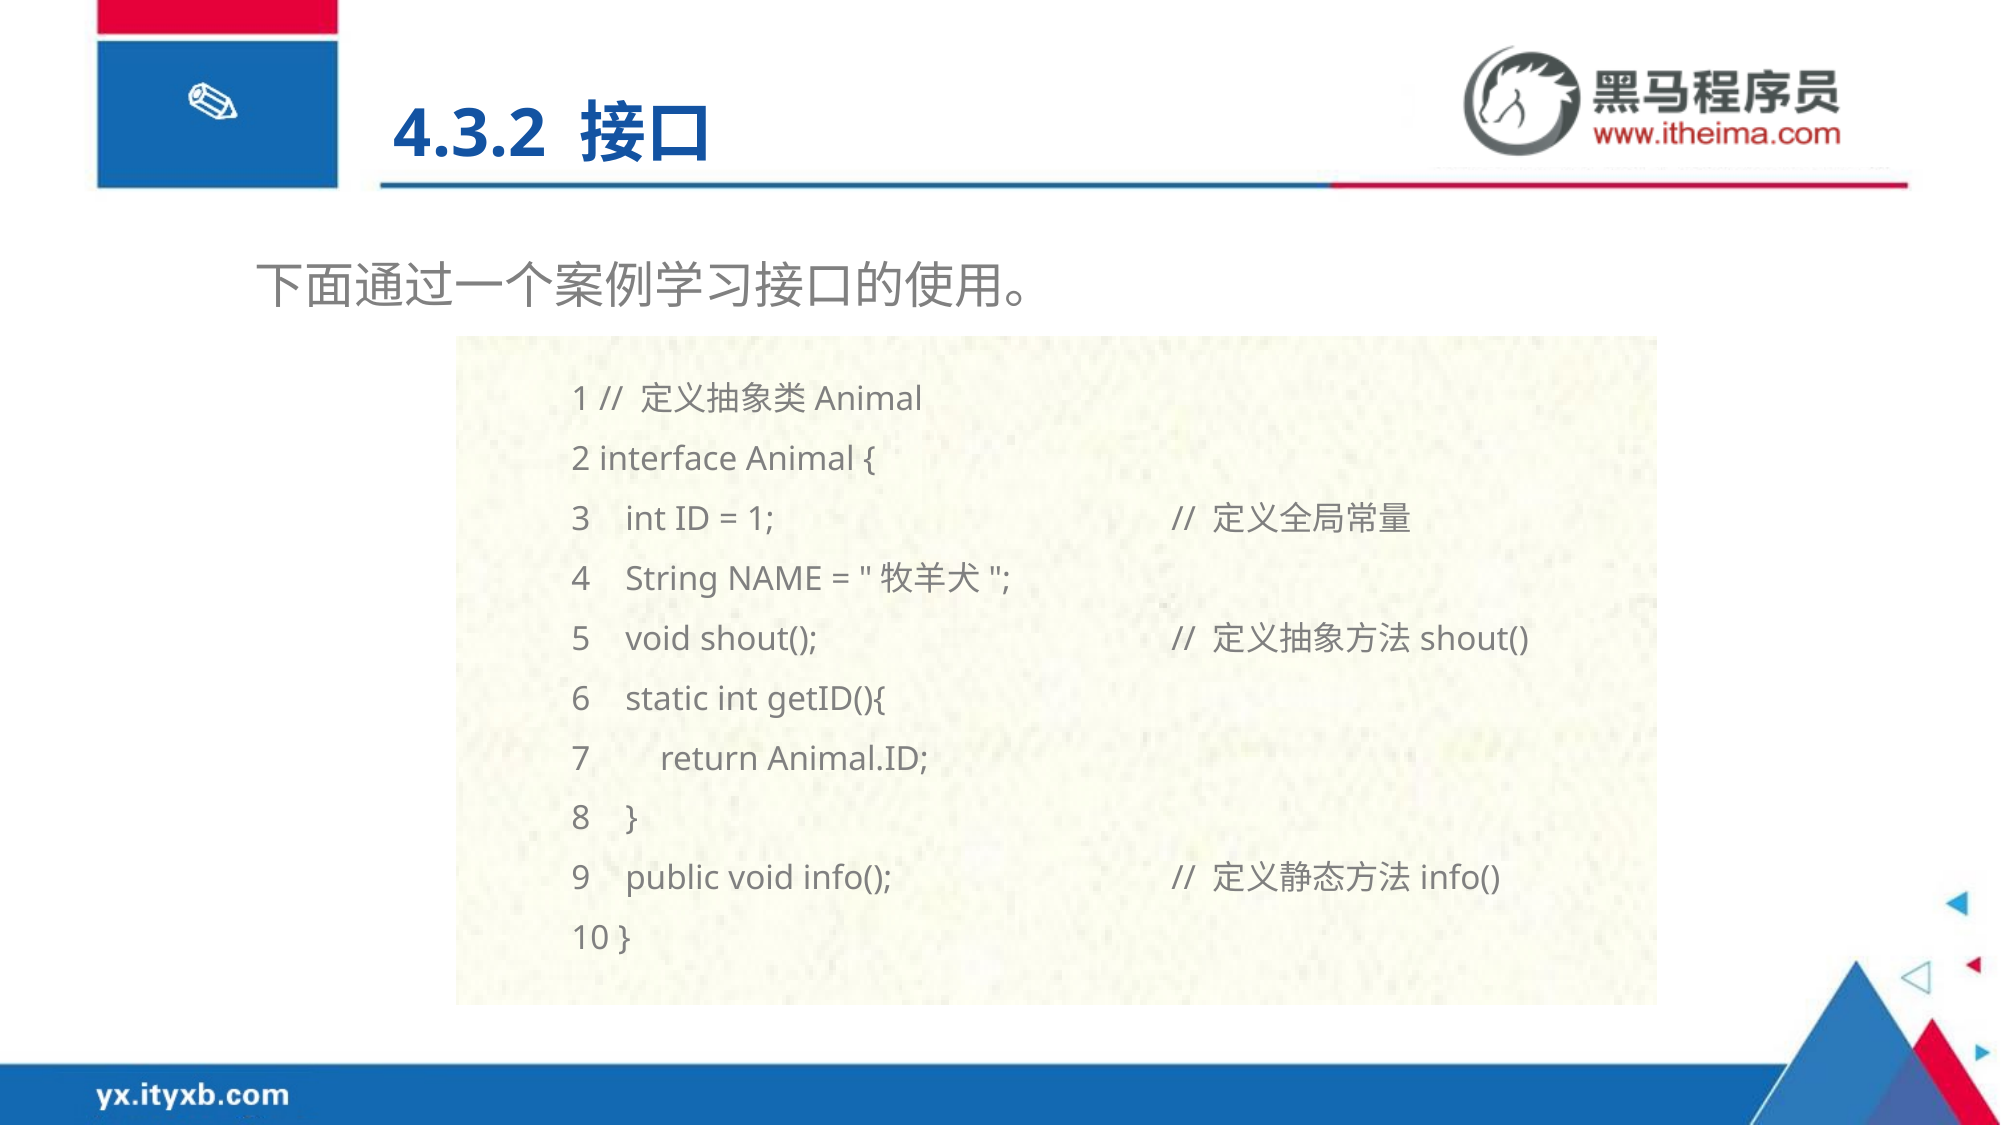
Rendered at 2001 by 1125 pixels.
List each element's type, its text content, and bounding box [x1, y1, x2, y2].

text_box 4.3.2 接口 [379, 82, 1217, 177]
picture [0, 0, 2001, 1125]
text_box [456, 336, 1657, 1005]
text_box 下面通过一个案例学习接口的使用。 [239, 216, 1877, 340]
